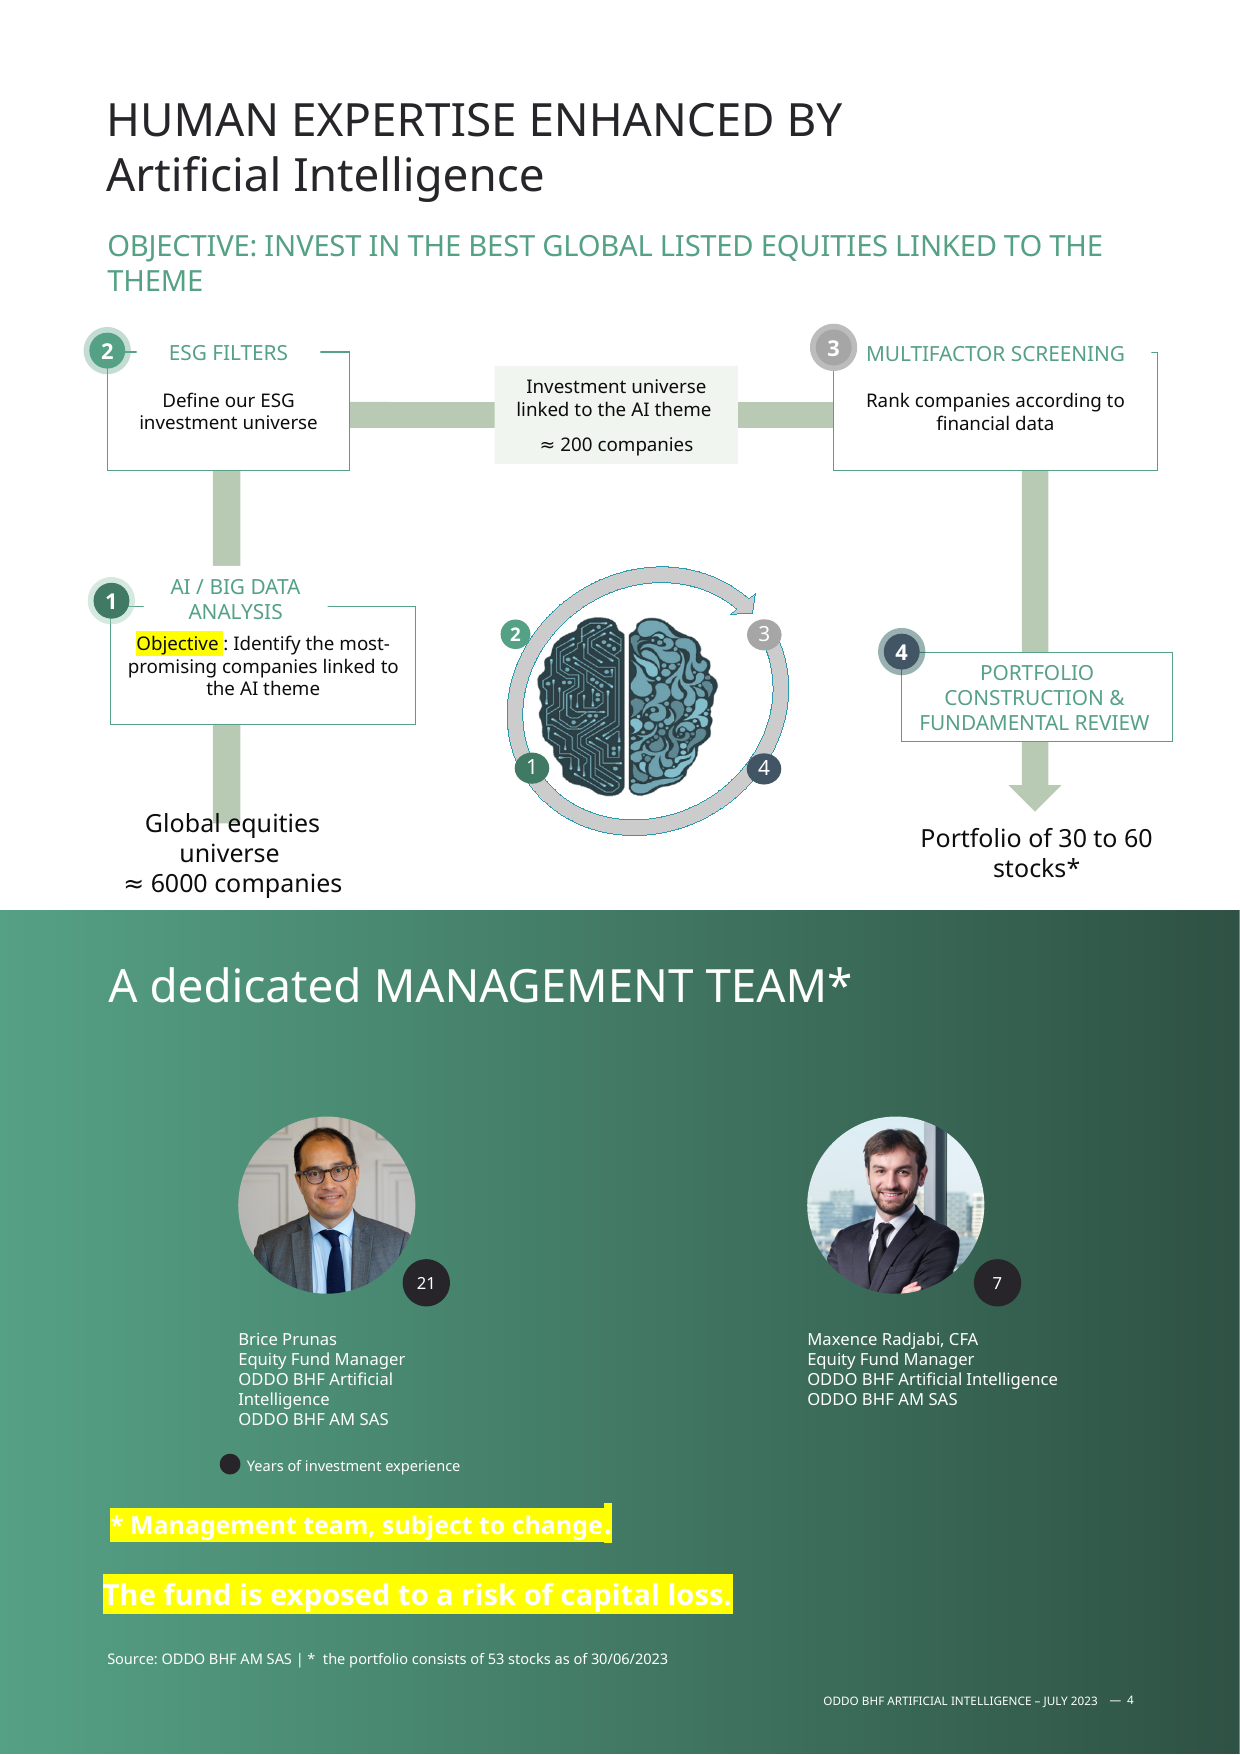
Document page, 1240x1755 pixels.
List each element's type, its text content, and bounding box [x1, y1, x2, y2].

text_box Define our ESG investment universe [106, 351, 351, 471]
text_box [809, 323, 858, 371]
text_box Maxence Radjabi, CFA Equity Fund Manager ODDO BHF Artificial Intelligence ODDO BHF AM SAS [807, 1327, 1069, 1409]
picture [0, 910, 1240, 1754]
list Human expertise enhanced by Artificial Intelligence [106, 90, 1134, 202]
text_box Investment universe linked to the AI theme ≈ 200 companies [494, 365, 739, 465]
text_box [380, 539, 862, 810]
text_box Global equities universe ≈ 6000 companies [77, 828, 389, 877]
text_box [83, 326, 131, 375]
text_box [211, 471, 242, 565]
text_box Rank companies according to financial data [832, 352, 1158, 472]
list A dedicated management team* [106, 956, 1134, 1013]
text_box Multifactor screening [844, 332, 1152, 373]
list Source: ODDO BHF AM SAS | * the portfolio consists of 53 stocks as of 30/06/2023 [107, 1651, 1135, 1668]
text_box * Management team, subject to change. [95, 1497, 1227, 1548]
text_box Portfolio of 30 to 60 stocks* [880, 828, 1193, 877]
list Objective: invest in the best global listed equities linked to the theme [107, 227, 1135, 298]
text_box The fund is exposed to a risk of capital loss. [87, 1569, 1219, 1619]
text_box [351, 400, 494, 429]
text_box [1020, 472, 1050, 652]
text_box Portfolio construction & fundamental review [901, 652, 1173, 742]
text_box 21 [404, 1258, 451, 1308]
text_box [87, 576, 135, 625]
text_box Brice Prunas Equity Fund Manager ODDO BHF Artificial Intelligence ODDO BHF AM SAS [238, 1327, 489, 1429]
list ODDO BHF Artificial Intelligence – July 2023 [622, 1688, 1098, 1713]
text_box Years of investment experience [244, 1454, 496, 1474]
text_box [211, 726, 242, 825]
text_box [1005, 742, 1065, 814]
text_box 7 [975, 1258, 1023, 1308]
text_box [878, 627, 926, 676]
text_box [218, 1452, 242, 1476]
text_box Objective : Identify the most-promising companies linked to the AI theme [110, 606, 380, 726]
text_box ESG FILTERS [136, 332, 321, 373]
text_box AI / Big Data analysis [143, 565, 328, 631]
text_box [739, 400, 832, 429]
